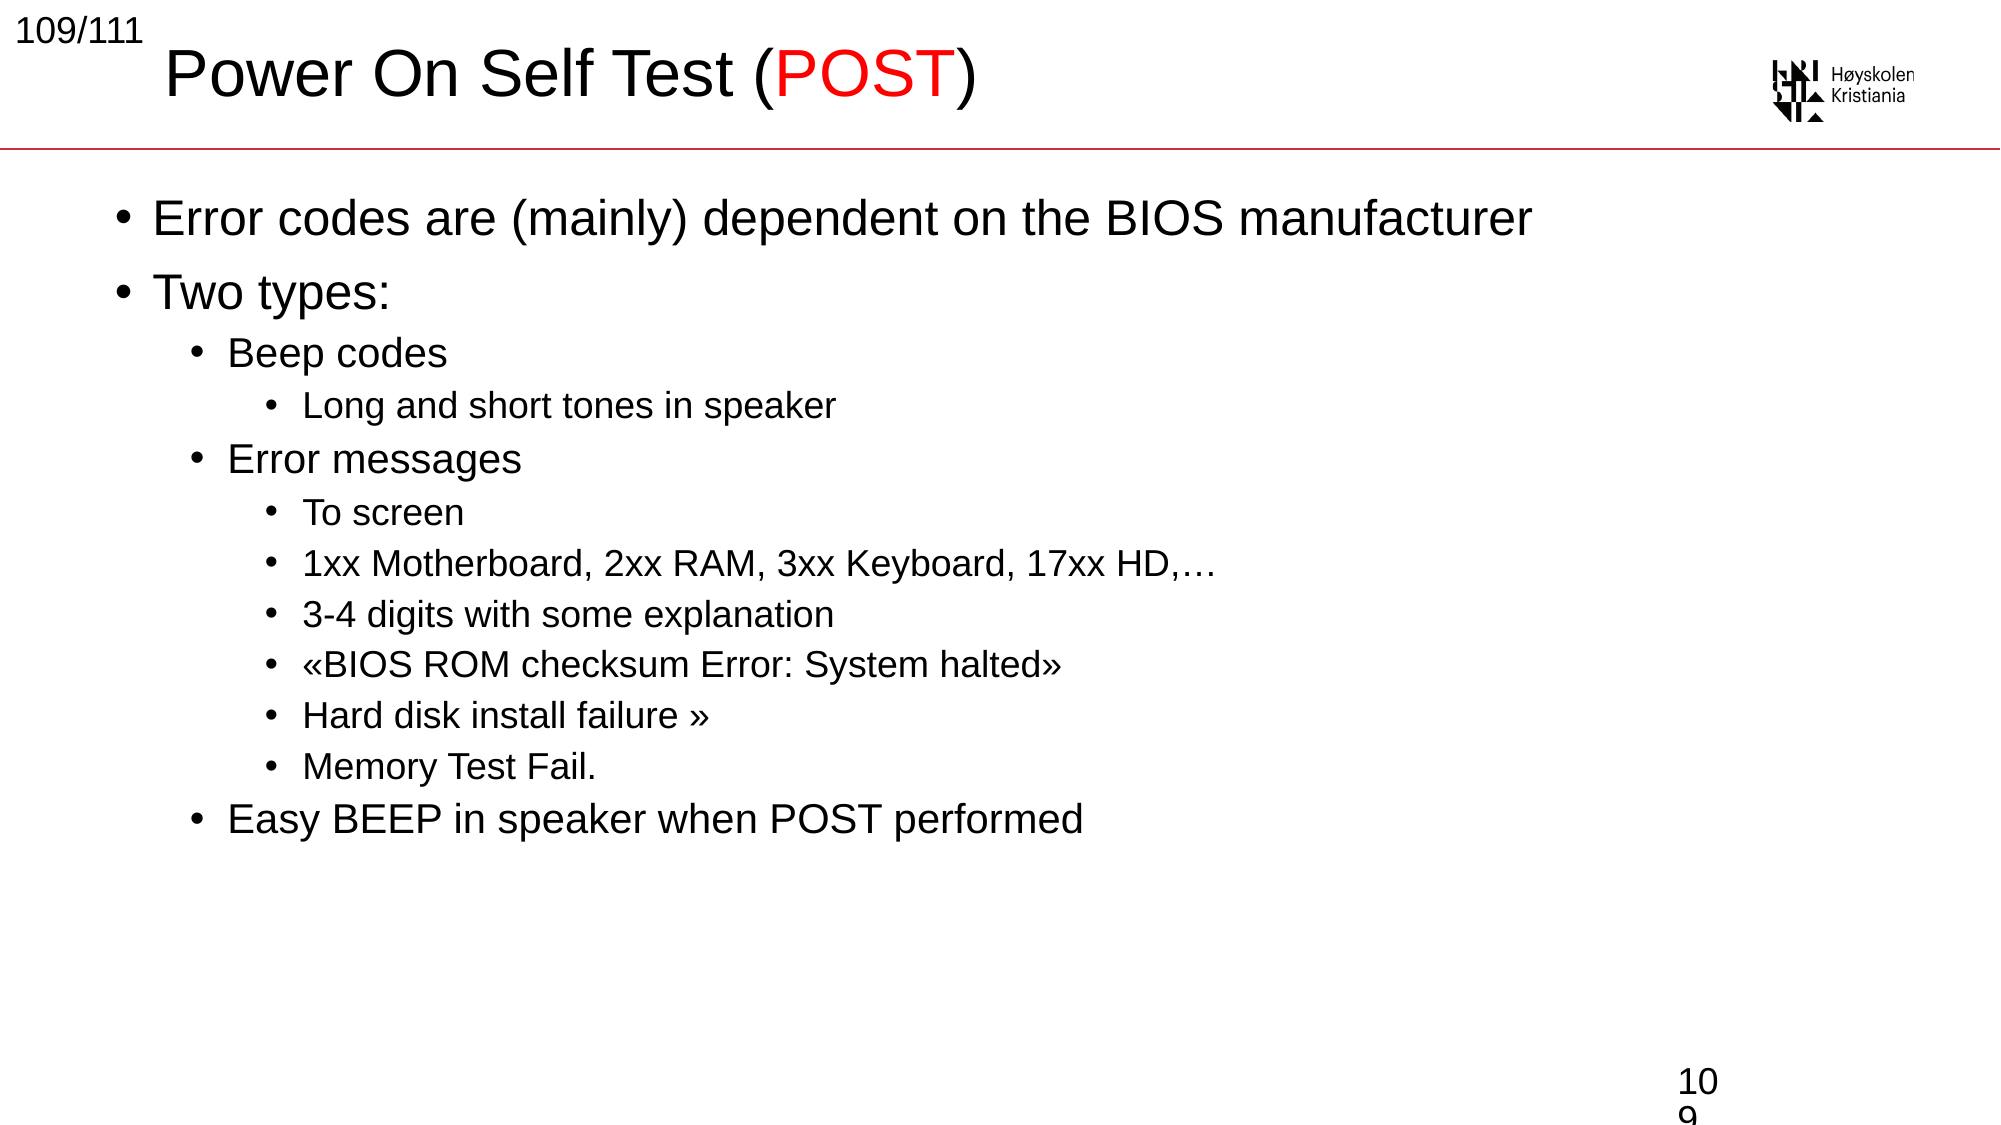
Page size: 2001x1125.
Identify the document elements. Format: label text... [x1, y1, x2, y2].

text_box 109 [1662, 1049, 1750, 1125]
slide_number 109/111 [0, 0, 208, 74]
list Error codes are (mainly) dependent on the BIOS manufacturer Two types: Beep codes Long and short tones in speaker Error messages To screen 1xx Motherboard, 2xx RAM, 3xx Keyboard, 17xx HD,… 3-4 digits with some explanation «BIOS ROM checksum Error: System halted» Hard disk install failure » Memory Test Fail. Easy BEEP in speaker when POST performed [99, 184, 1900, 1047]
title Power On Self Test (POST) [150, 30, 1887, 135]
